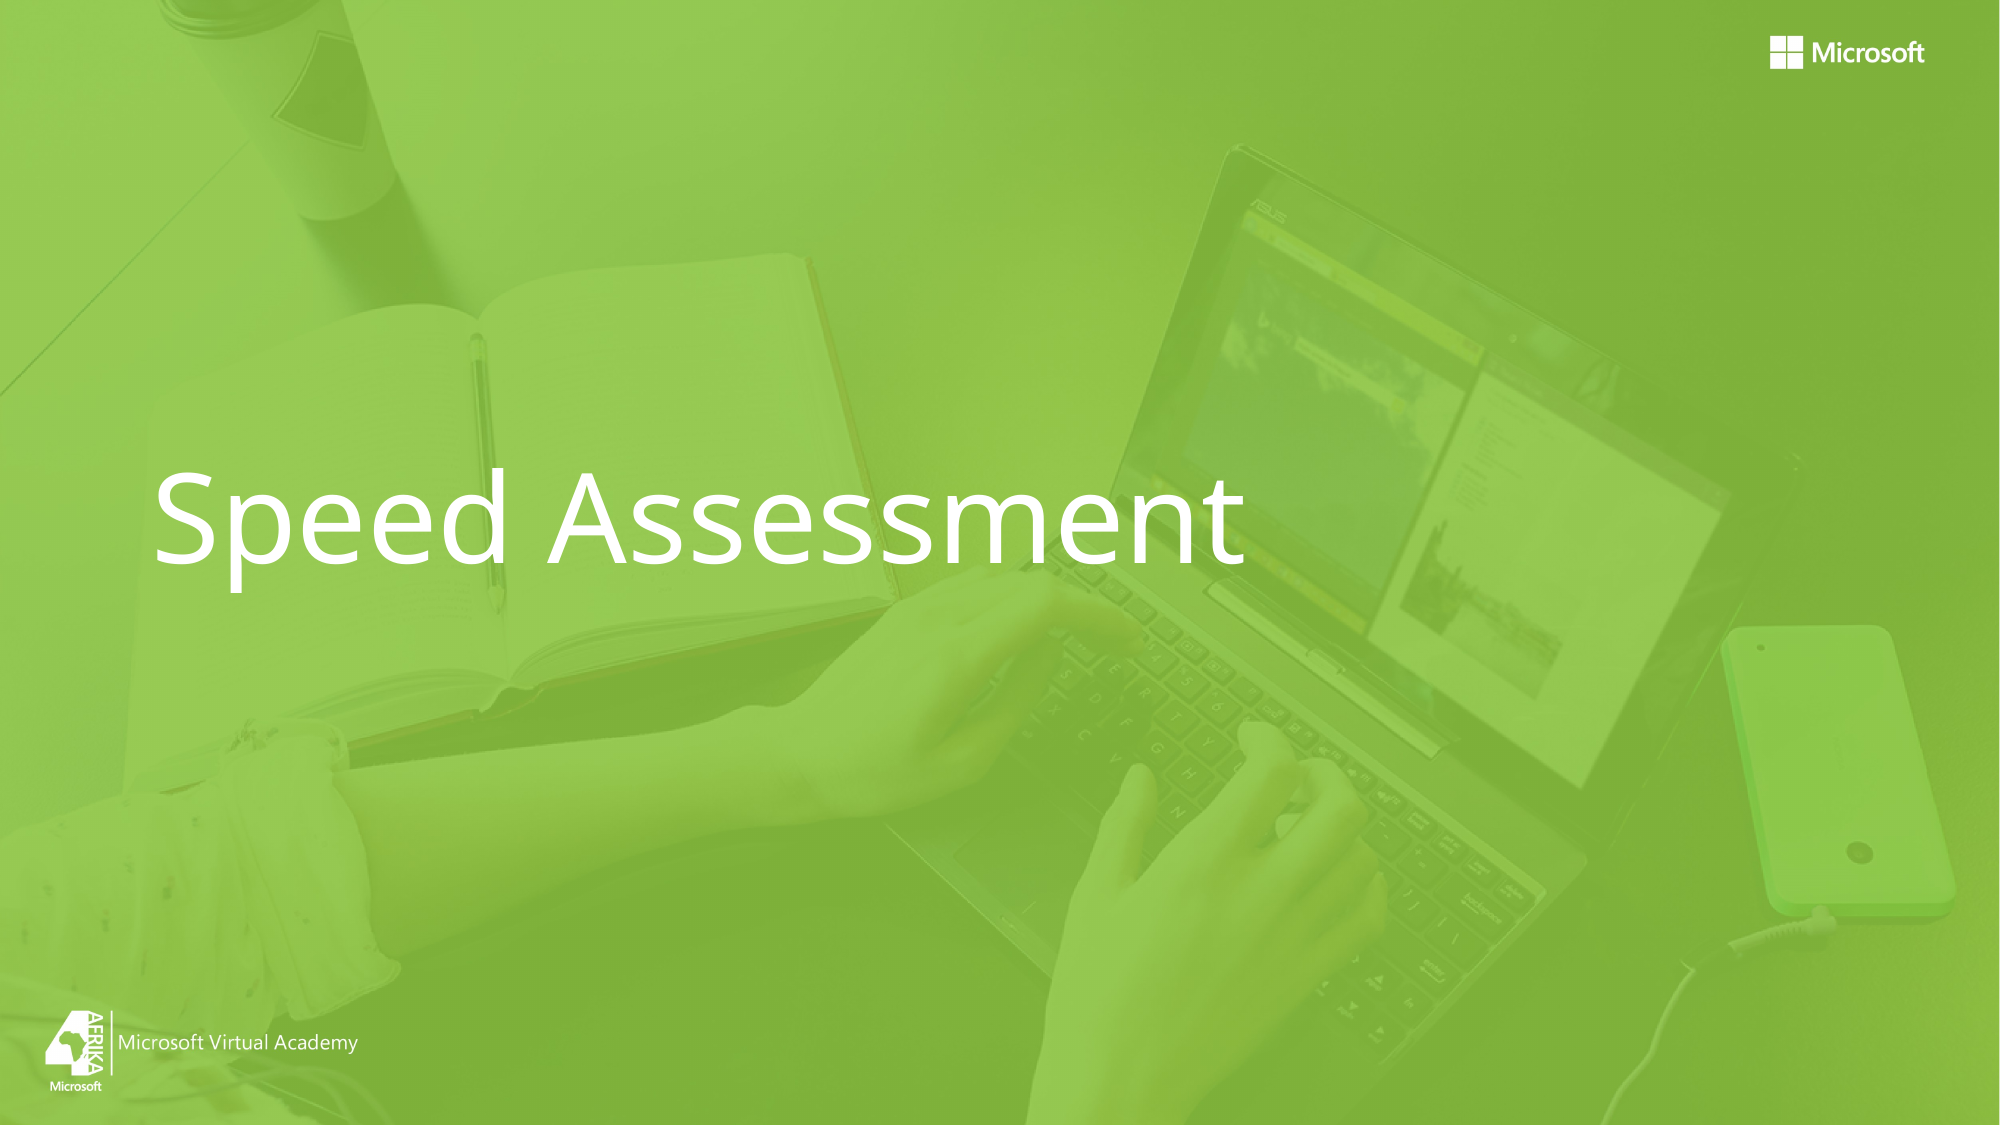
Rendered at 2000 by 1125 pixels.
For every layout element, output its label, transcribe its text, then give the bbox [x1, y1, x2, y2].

title Speed Assessment [136, 280, 1861, 749]
picture [0, 0, 2000, 1125]
